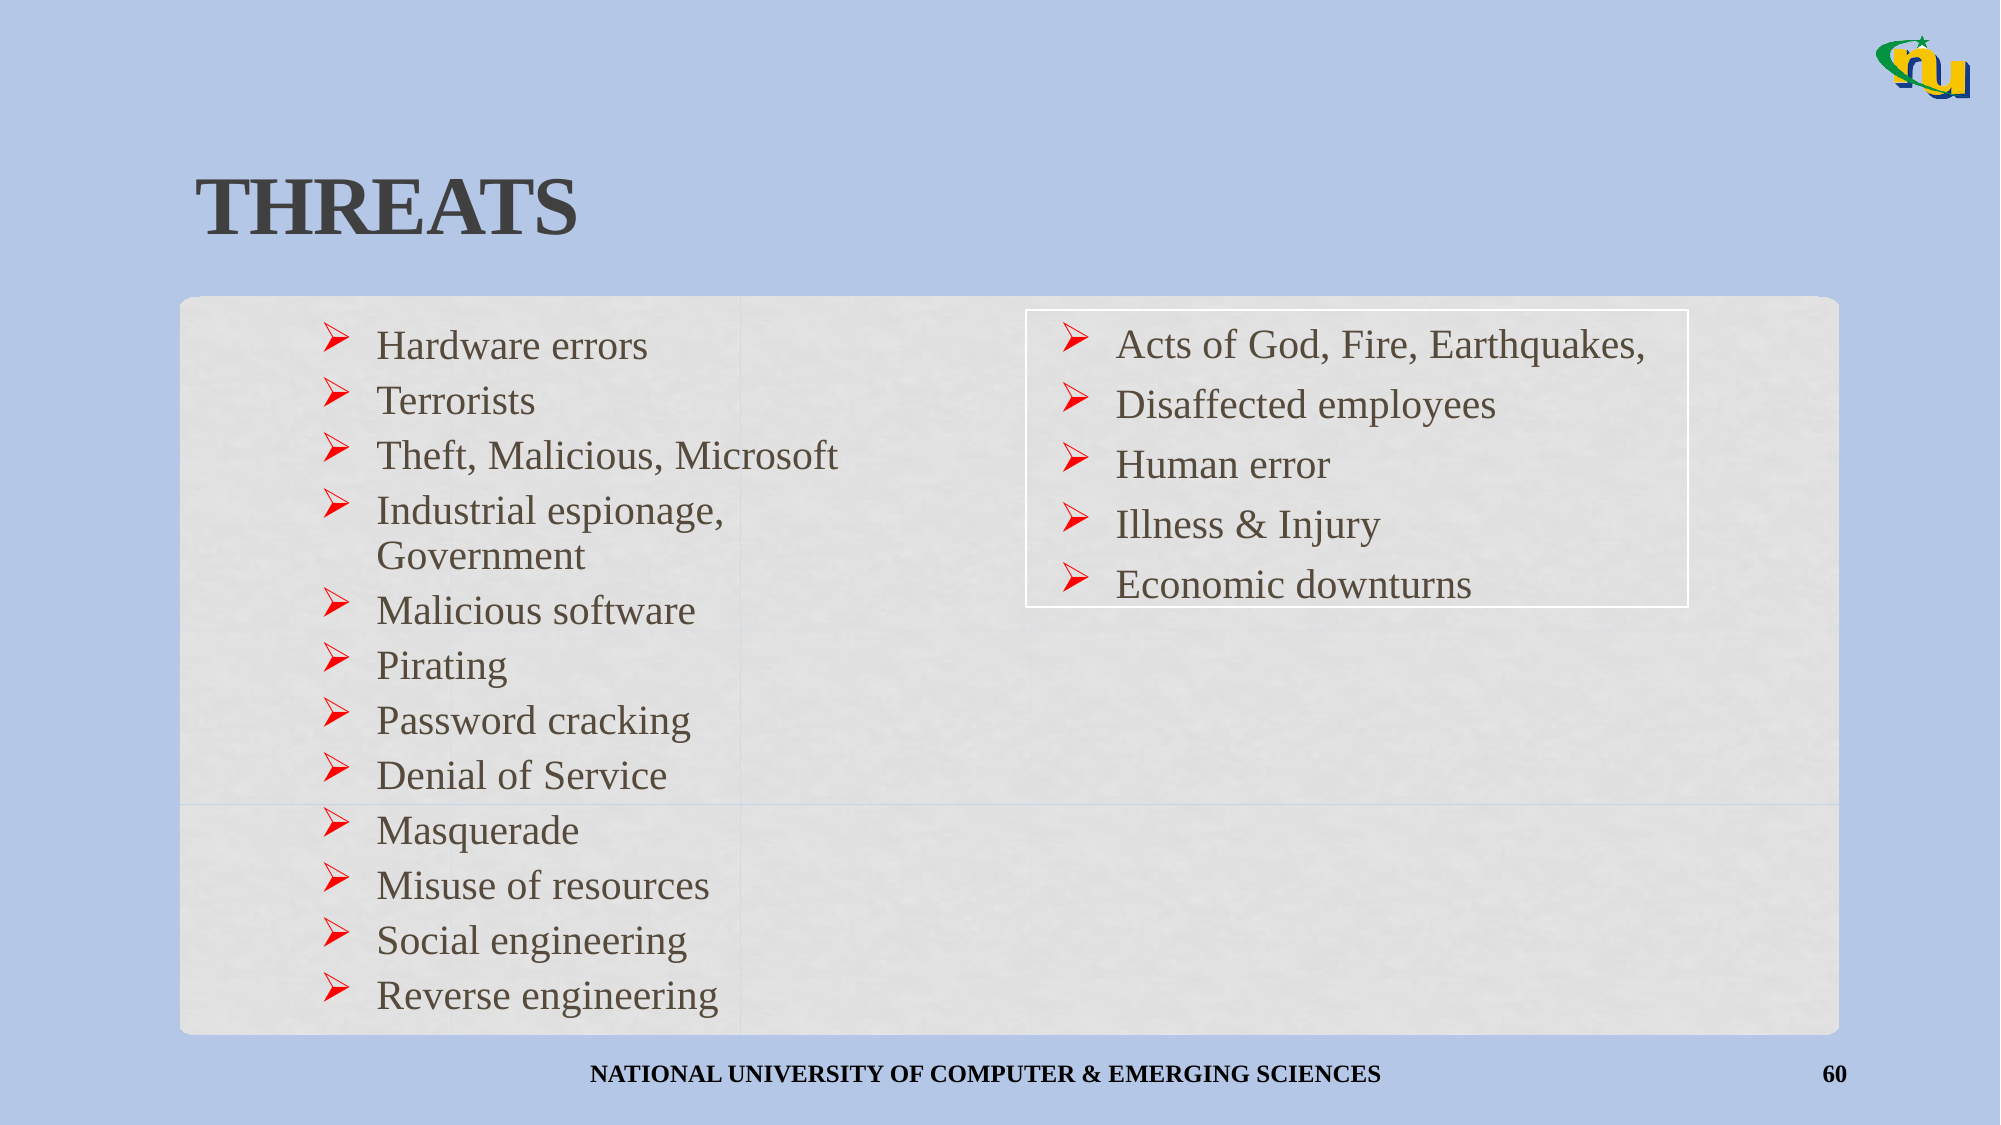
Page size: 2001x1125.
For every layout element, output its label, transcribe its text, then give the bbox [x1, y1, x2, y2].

text_box [179, 295, 1840, 1035]
text_box Hardware errors Terrorists Theft, Malicious, Microsoft Industrial espionage, Government Malicious software Pirating Password cracking Denial of Service Masquerade Misuse of resources Social engineering Reverse engineering [318, 310, 875, 1018]
picture [1866, 24, 1987, 108]
footer NATIONAL UNIVERSITY OF COMPUTER & EMERGING SCIENCES [559, 1042, 1413, 1103]
text_box THREATS [180, 46, 1642, 259]
text_box Acts of God, Fire, Earthquakes, Disaffected employees Human error Illness & Injury Economic downturns [1025, 310, 1688, 608]
slide_number 60 [1413, 1042, 1863, 1103]
